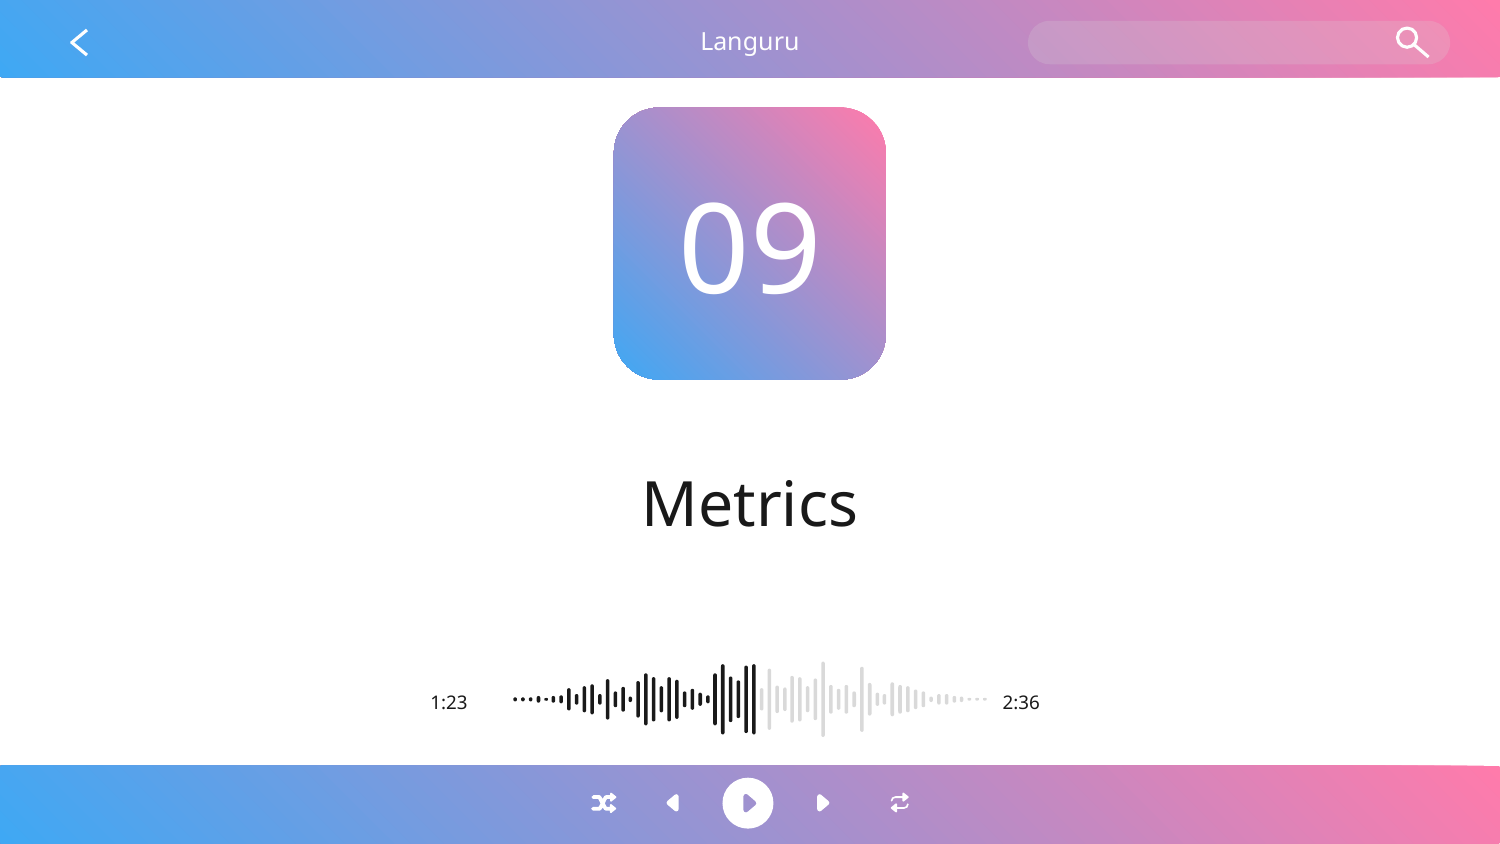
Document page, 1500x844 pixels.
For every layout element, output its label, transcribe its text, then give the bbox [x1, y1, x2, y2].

title Metrics [113, 432, 1387, 571]
text_box [613, 107, 886, 174]
subtitle 1:23 [415, 671, 500, 741]
text_box Languru [615, 10, 885, 66]
title 09 [599, 174, 901, 313]
text_box [613, 313, 886, 380]
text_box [513, 661, 987, 738]
subtitle 2:36 [990, 671, 1072, 741]
